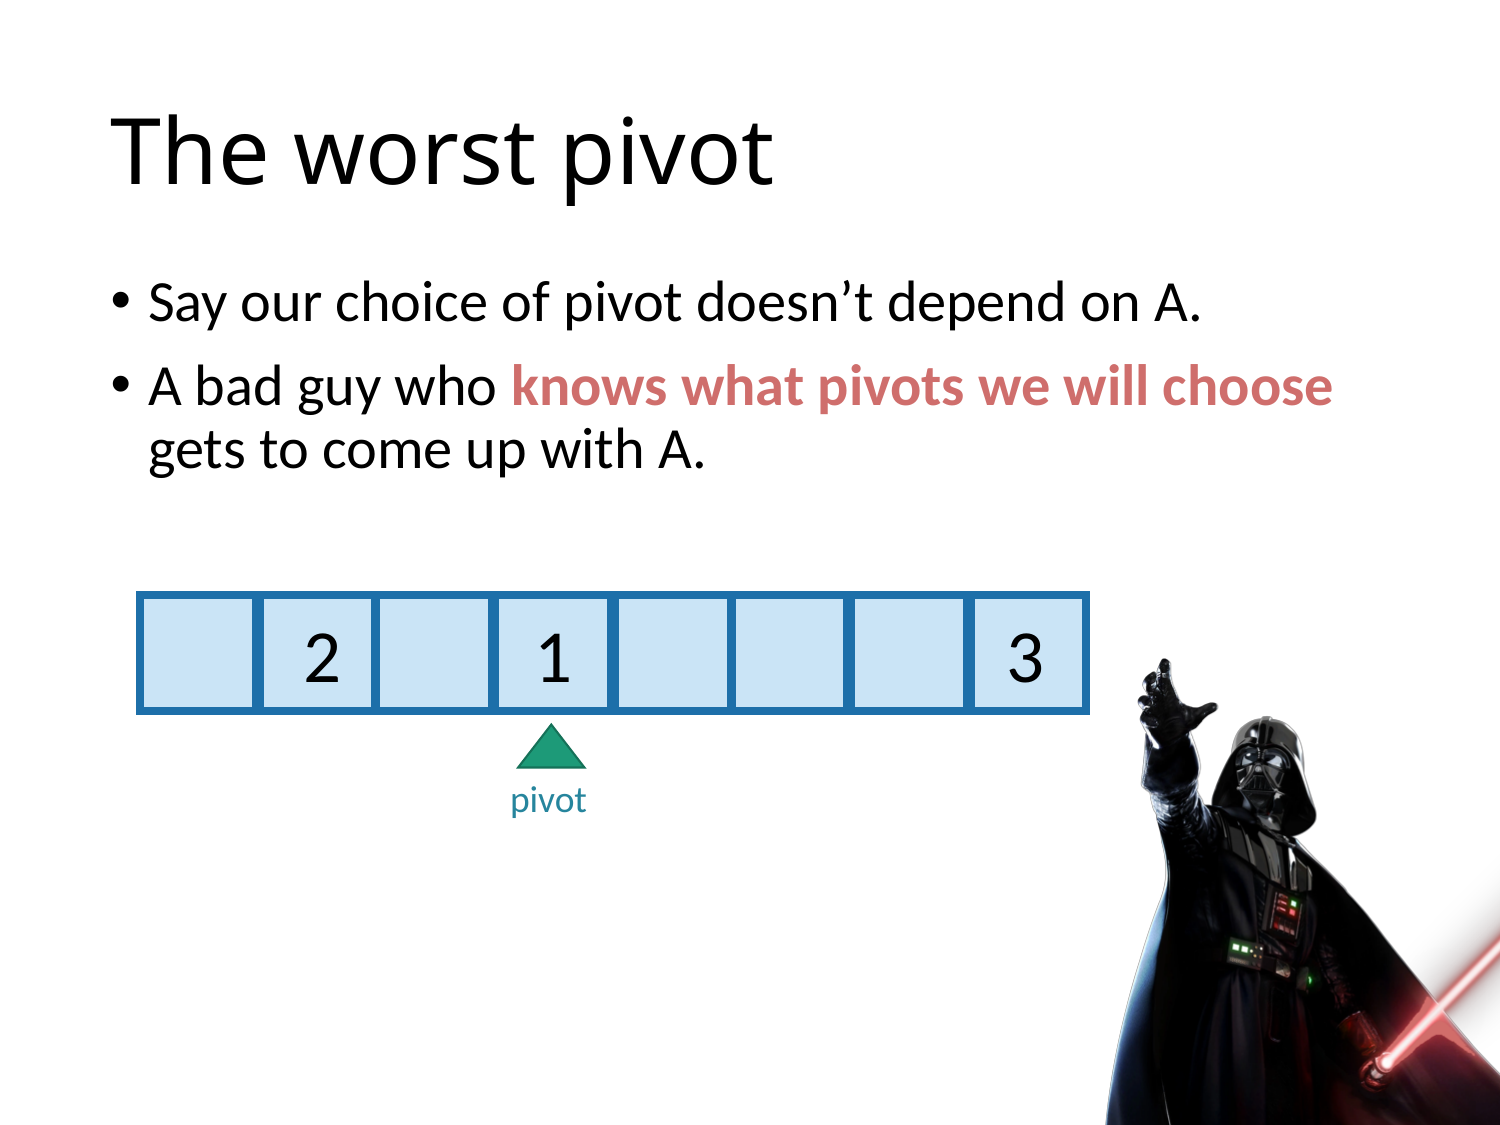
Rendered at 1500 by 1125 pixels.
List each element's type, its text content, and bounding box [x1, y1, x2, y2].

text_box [495, 724, 645, 828]
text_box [140, 595, 1086, 711]
title The worst pivot [95, 46, 1488, 264]
picture [1086, 653, 1500, 1125]
list Say our choice of pivot doesn’t depend on A. A bad guy who knows what pivots we will choose gets to come up with A. [95, 263, 1390, 978]
